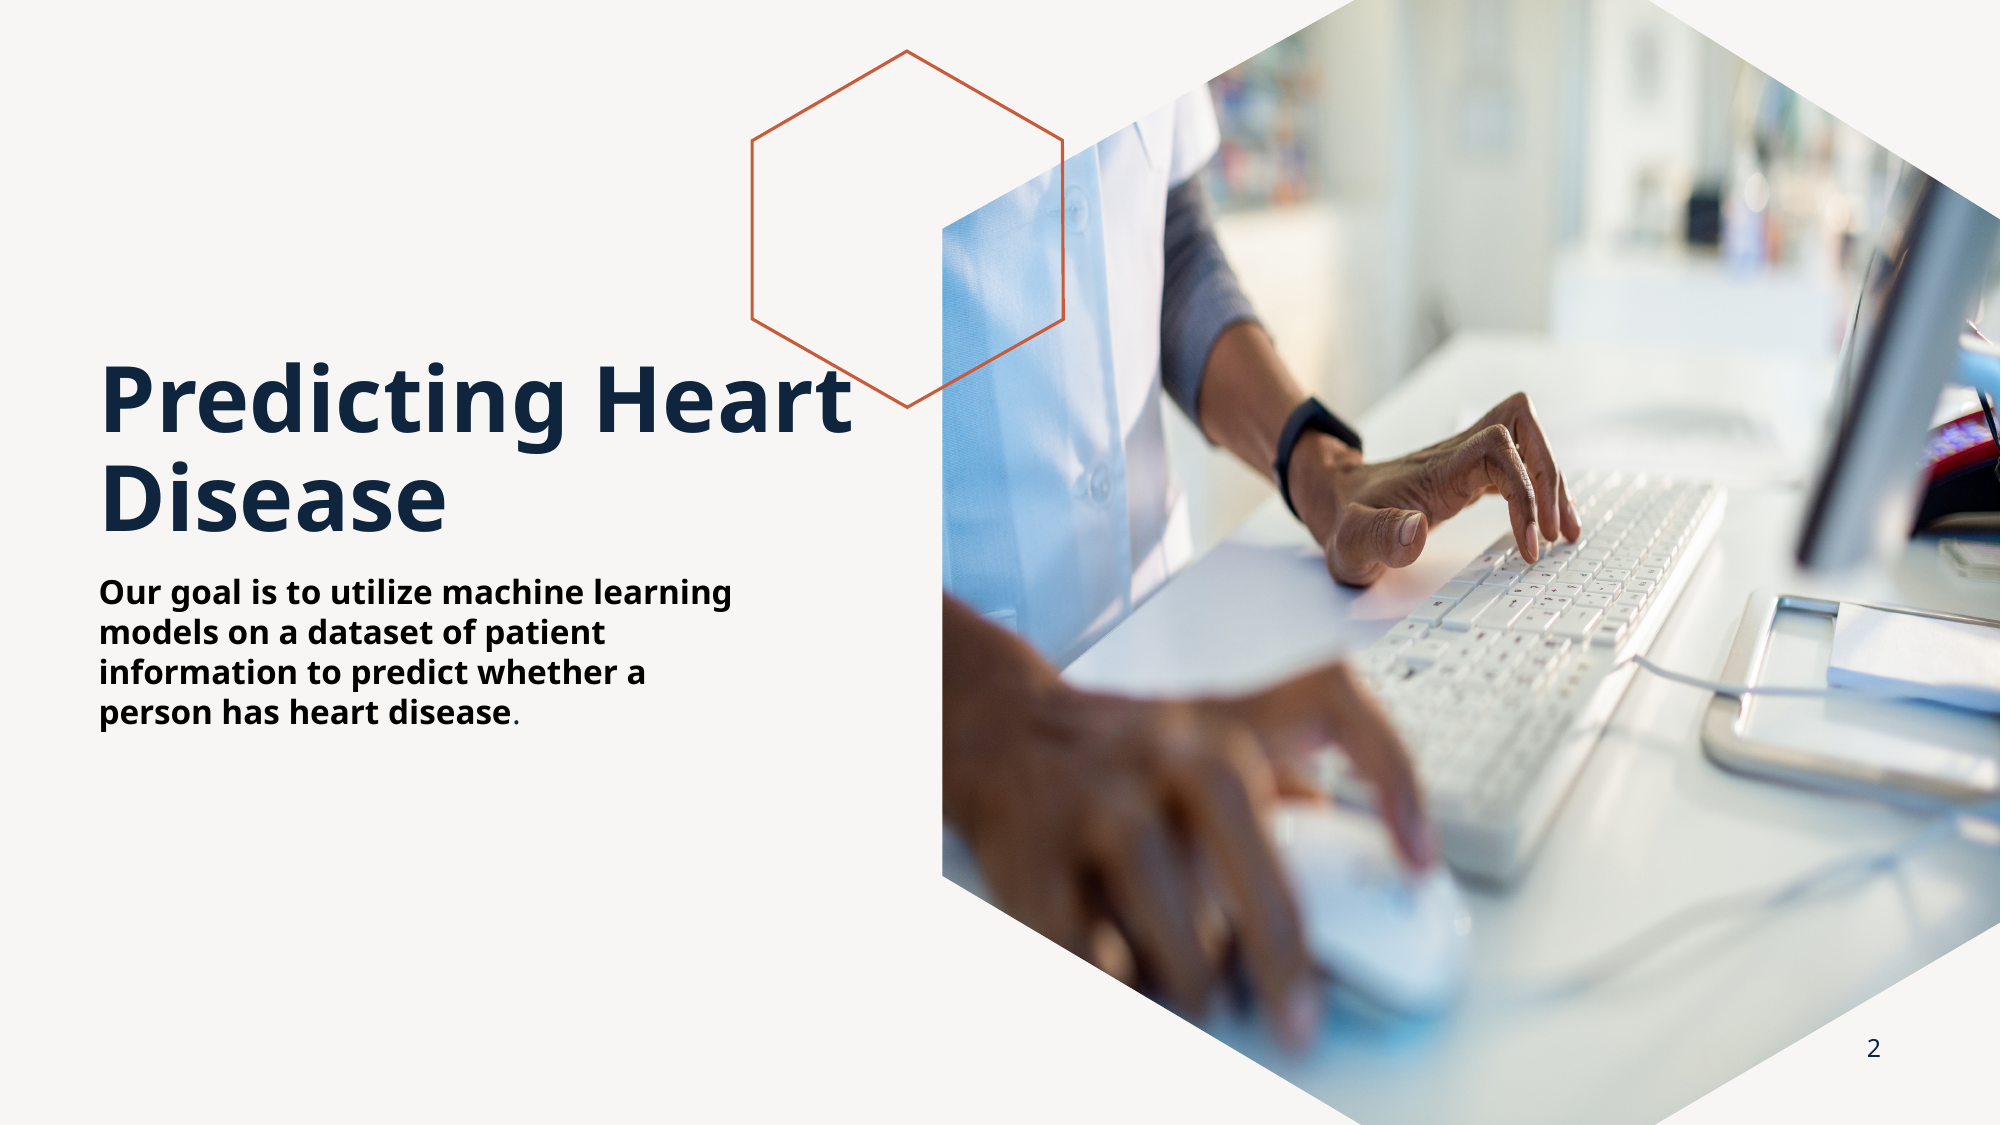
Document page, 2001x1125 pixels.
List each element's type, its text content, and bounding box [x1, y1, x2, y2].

picture [942, 0, 2000, 1125]
text_box [752, 51, 942, 408]
list Our goal is to utilize machine learning models on a dataset of patient information to predict whether a person has heart disease. [83, 563, 783, 776]
title Predicting Heart Disease [83, 343, 923, 562]
